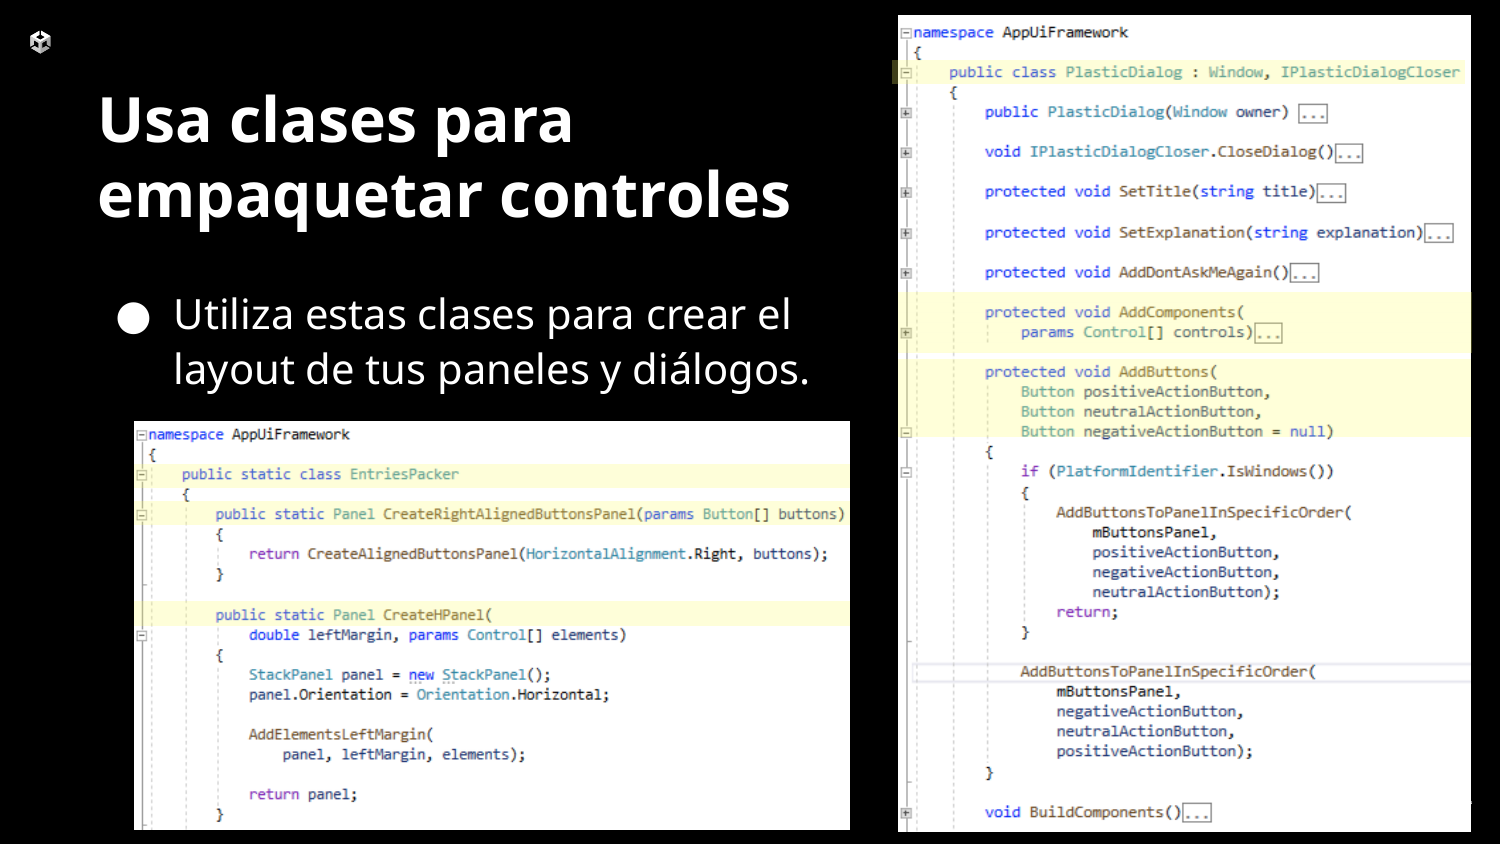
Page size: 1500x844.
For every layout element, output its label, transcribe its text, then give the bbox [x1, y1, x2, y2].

picture [134, 421, 850, 830]
picture [891, 15, 1472, 832]
text_box Utiliza estas clases para crear el layout de tus paneles y diálogos. [83, 275, 893, 797]
title Usa clases para empaquetar controles [97, 89, 893, 249]
